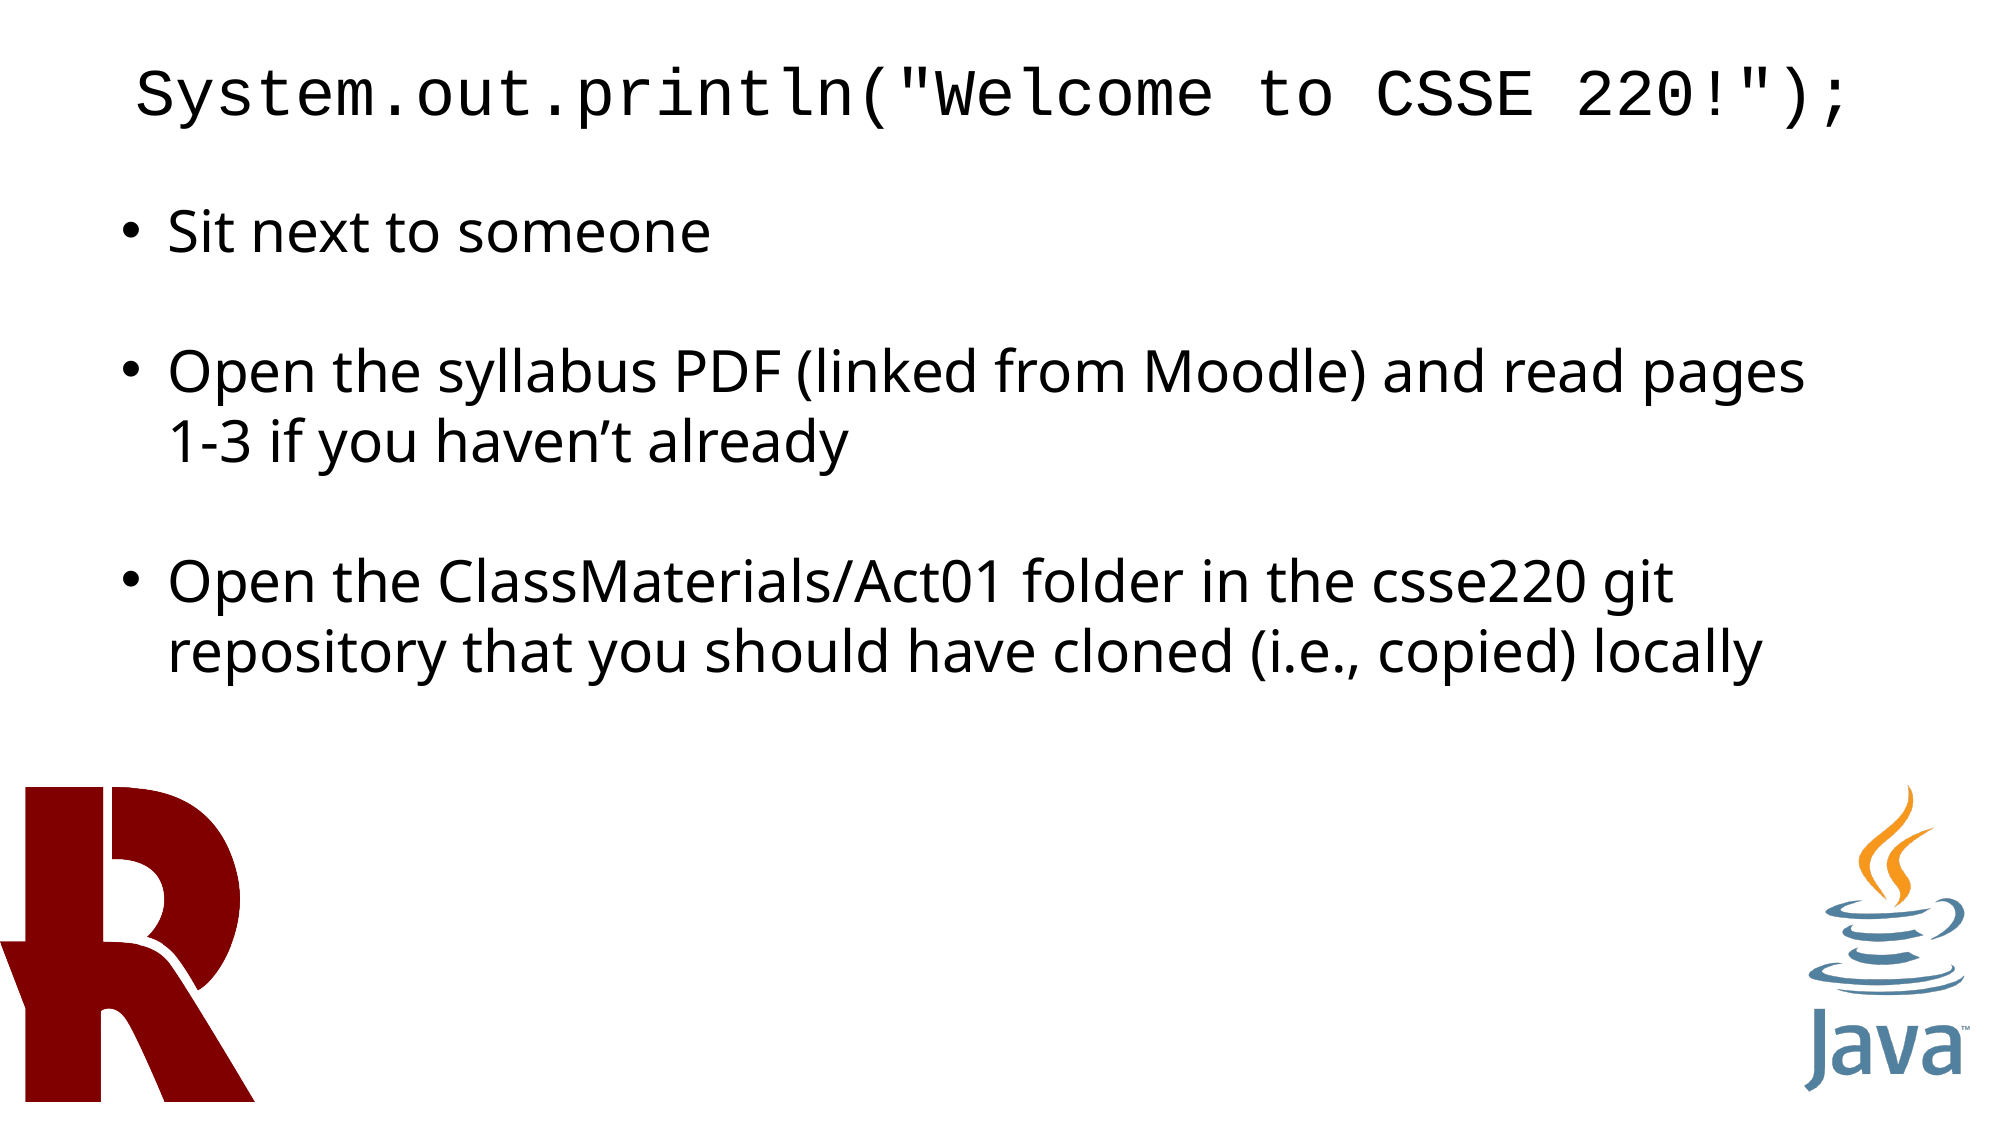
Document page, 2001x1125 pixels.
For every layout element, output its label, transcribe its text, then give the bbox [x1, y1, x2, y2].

picture [0, 787, 255, 1102]
title System.out.println("Welcome to CSSE 220!"); [106, 23, 1886, 165]
picture [1800, 782, 1971, 1094]
text_box Sit next to someone Open the syllabus PDF (linked from Moodle) and read pages 1-3 if you haven’t already Open the ClassMaterials/Act01 folder in the csse220 git repository that you should have cloned (i.e., copied) locally [106, 186, 1886, 762]
